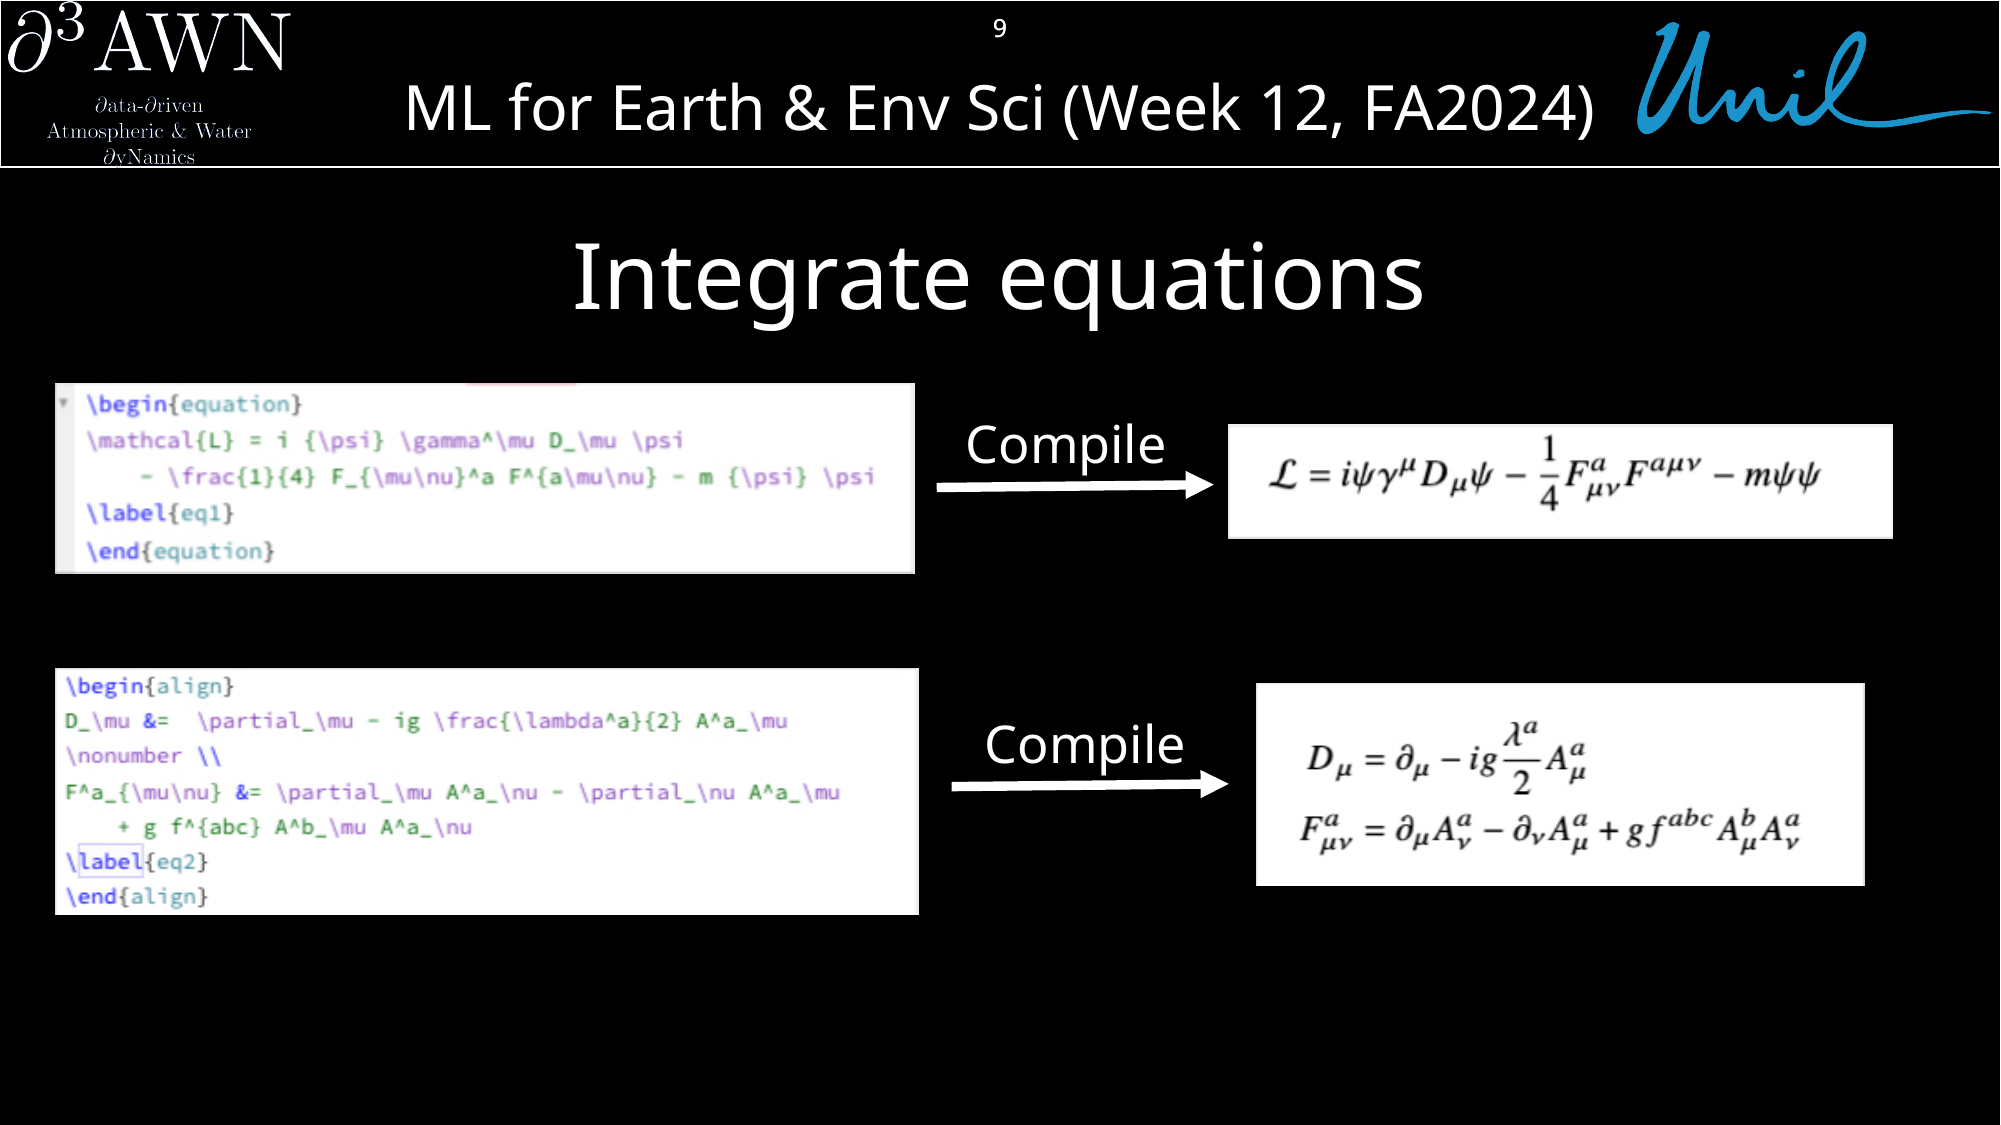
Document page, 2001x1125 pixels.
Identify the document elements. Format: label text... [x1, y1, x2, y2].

picture [0, 0, 298, 168]
text_box Compile [970, 703, 1207, 781]
picture [55, 383, 915, 574]
slide_number 9 [774, 0, 1225, 60]
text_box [936, 484, 1214, 488]
title Integrate equations [0, 171, 2000, 389]
picture [1609, 22, 2000, 145]
picture [1256, 683, 1865, 886]
picture [55, 668, 919, 915]
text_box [951, 783, 1229, 787]
text_box Compile [950, 403, 1188, 482]
picture [1228, 424, 1893, 539]
